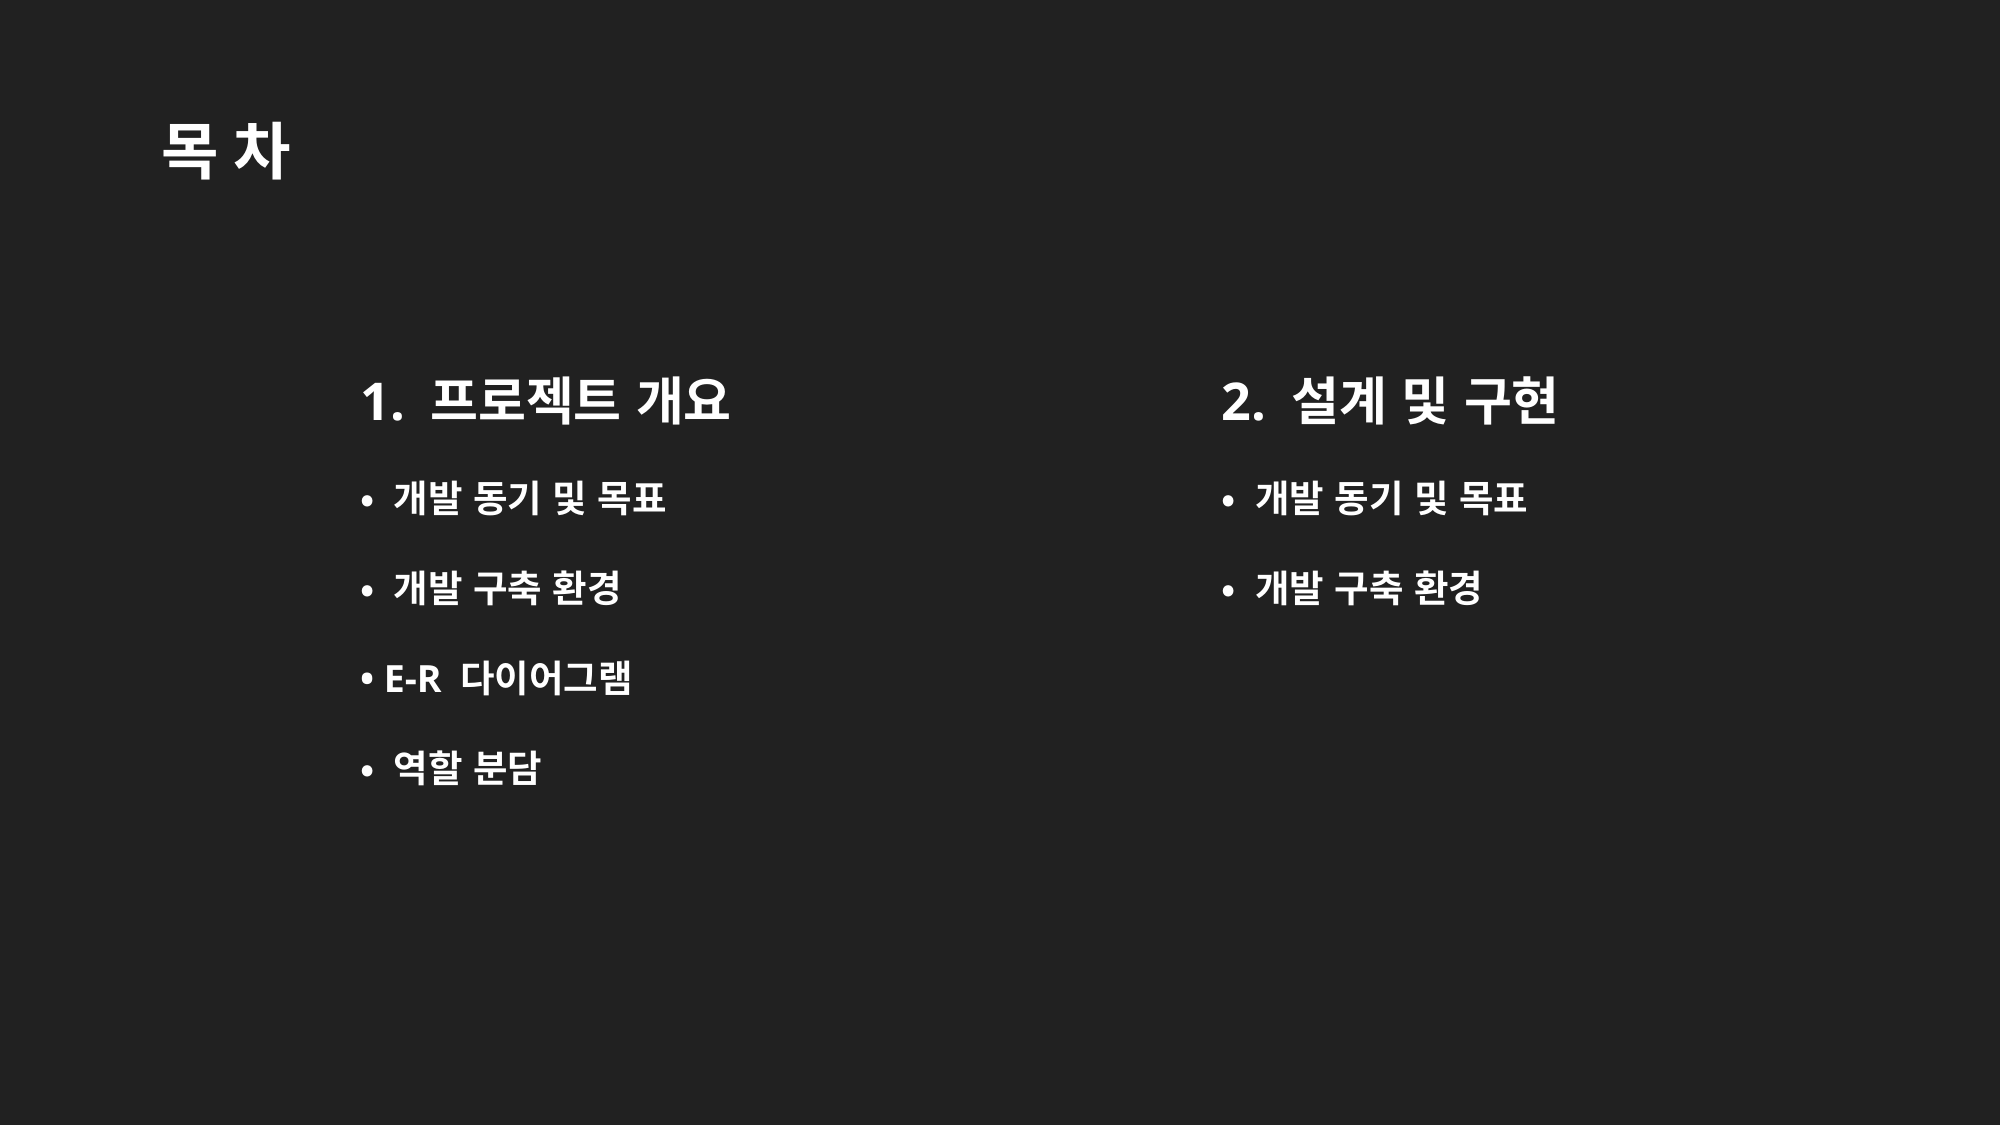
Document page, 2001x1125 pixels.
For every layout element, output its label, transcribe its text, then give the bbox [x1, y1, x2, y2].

text_box 목 차 [146, 67, 939, 233]
text_box 2. 설계 및 구현 • 개발 동기 및 목표 • 개발 구축 환경 [1206, 360, 1657, 753]
text_box 1. 프로젝트 개요 • 개발 동기 및 목표 • 개발 구축 환경 • E-R 다이어그램 • 역할 분담 [345, 360, 796, 843]
